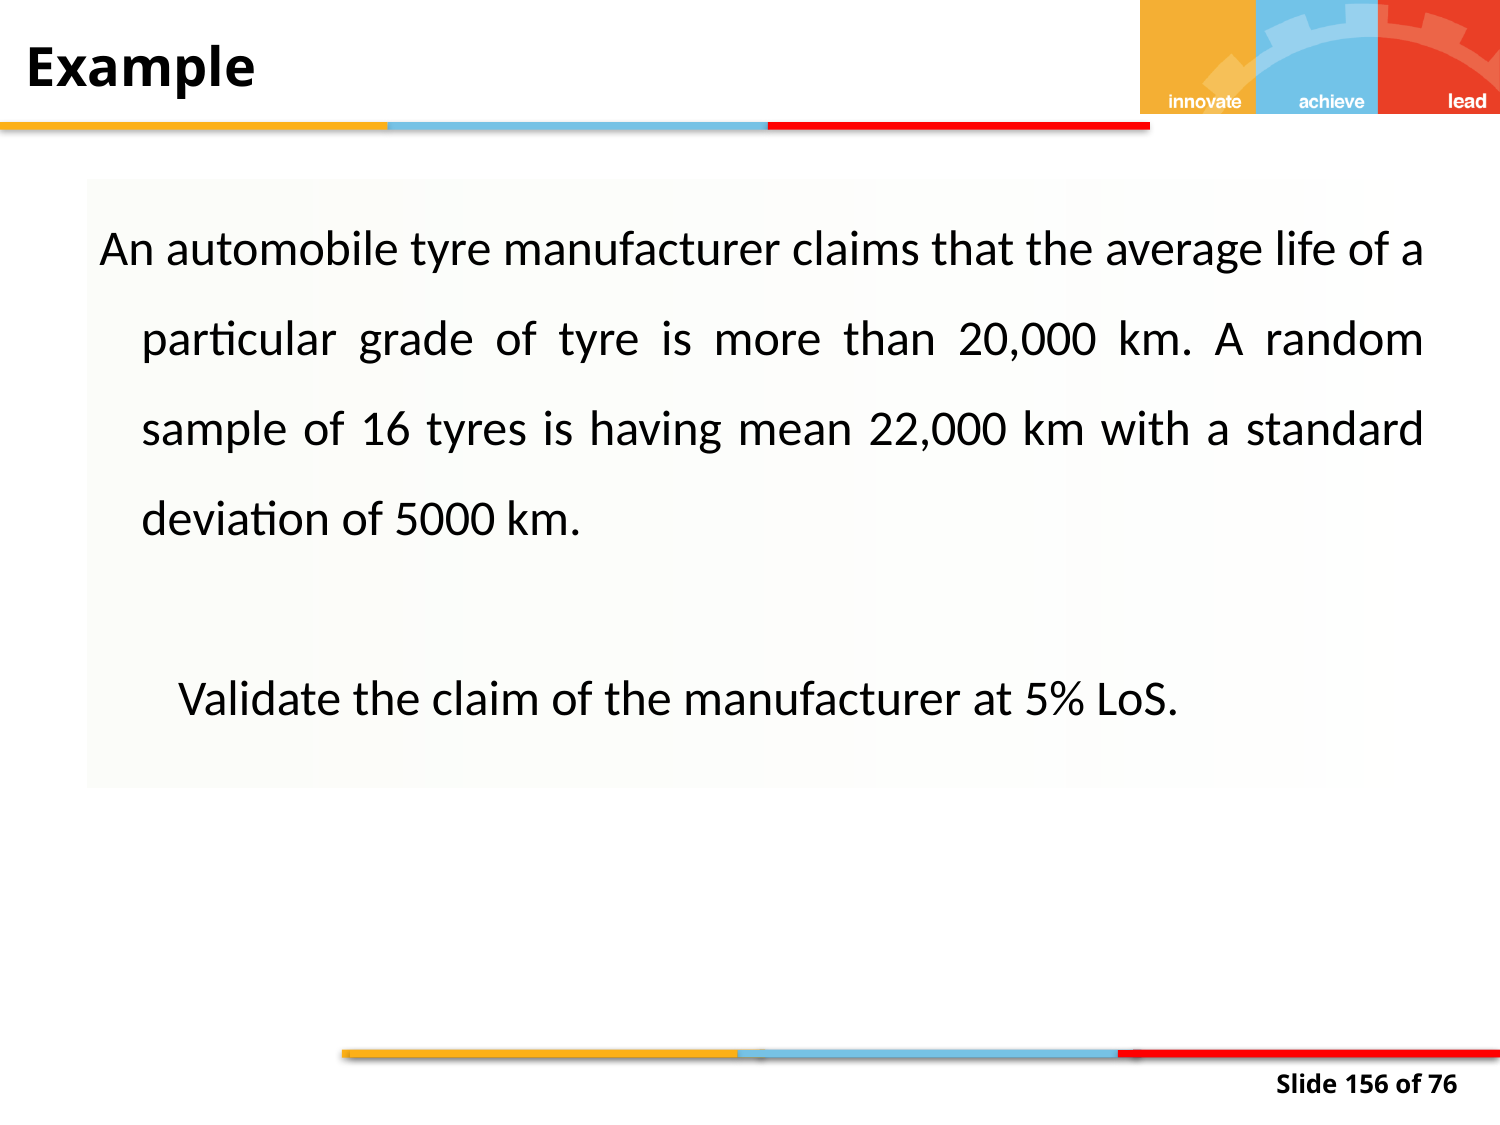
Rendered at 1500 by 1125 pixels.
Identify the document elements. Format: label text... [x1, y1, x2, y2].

picture [1140, 0, 1500, 114]
list An automobile tyre manufacturer claims that the average life of a particular grade of tyre is more than 20,000 km. A random sample of 16 tyres is having mean 22,000 km with a standard deviation of 5000 km. Validate the claim of the manufacturer at 5% LoS. [87, 179, 1438, 788]
title Example [10, 4, 1125, 125]
